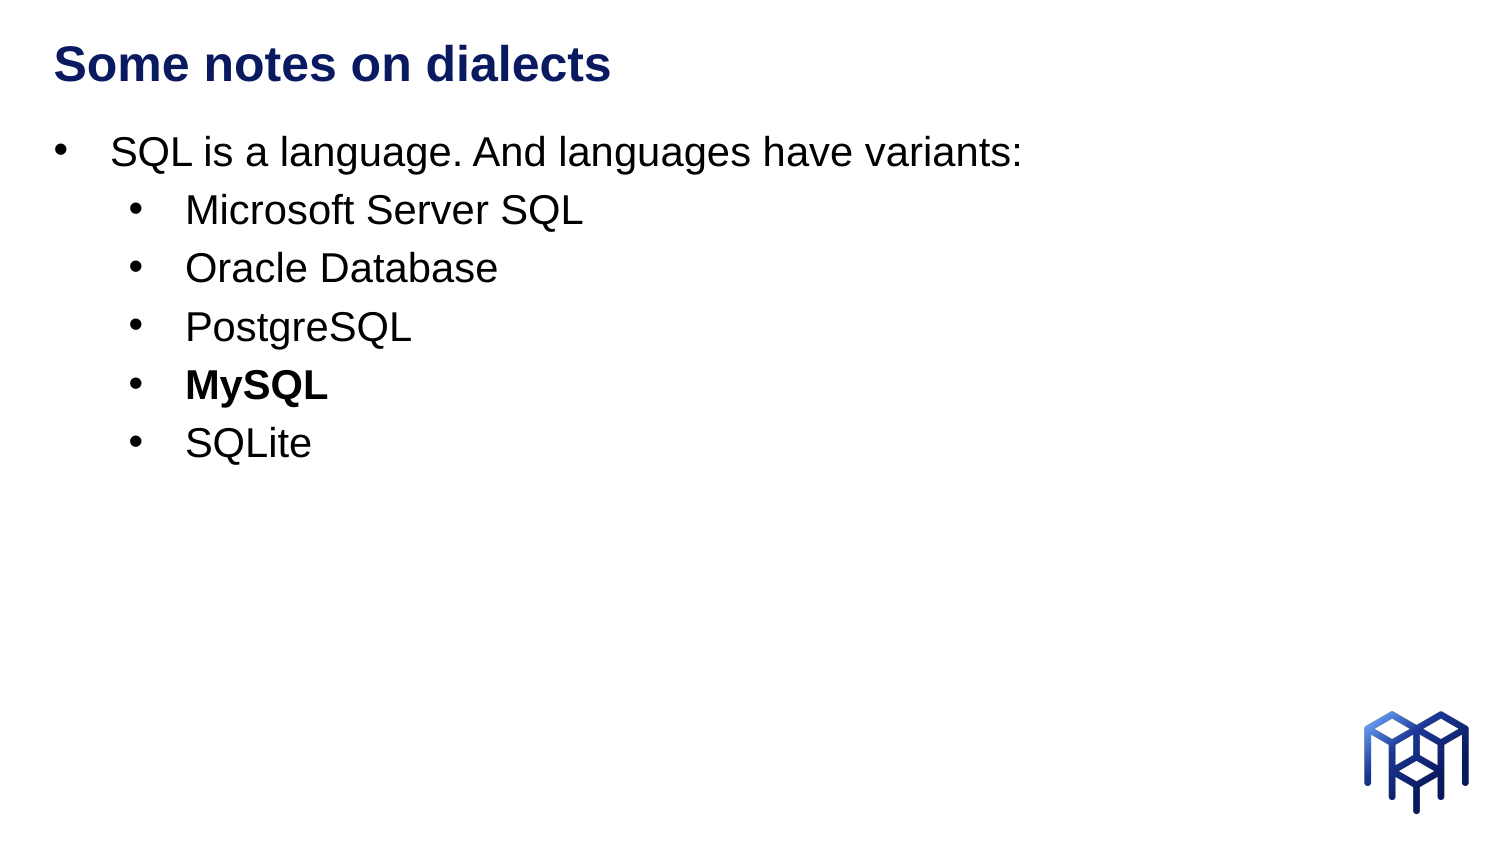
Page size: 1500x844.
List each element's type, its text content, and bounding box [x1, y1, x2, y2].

title Some notes on dialects [38, 23, 1398, 107]
list SQL is a language. And languages have variants: Microsoft Server SQL Oracle Database PostgreSQL MySQL SQLite [38, 116, 1354, 726]
picture [1333, 676, 1500, 844]
